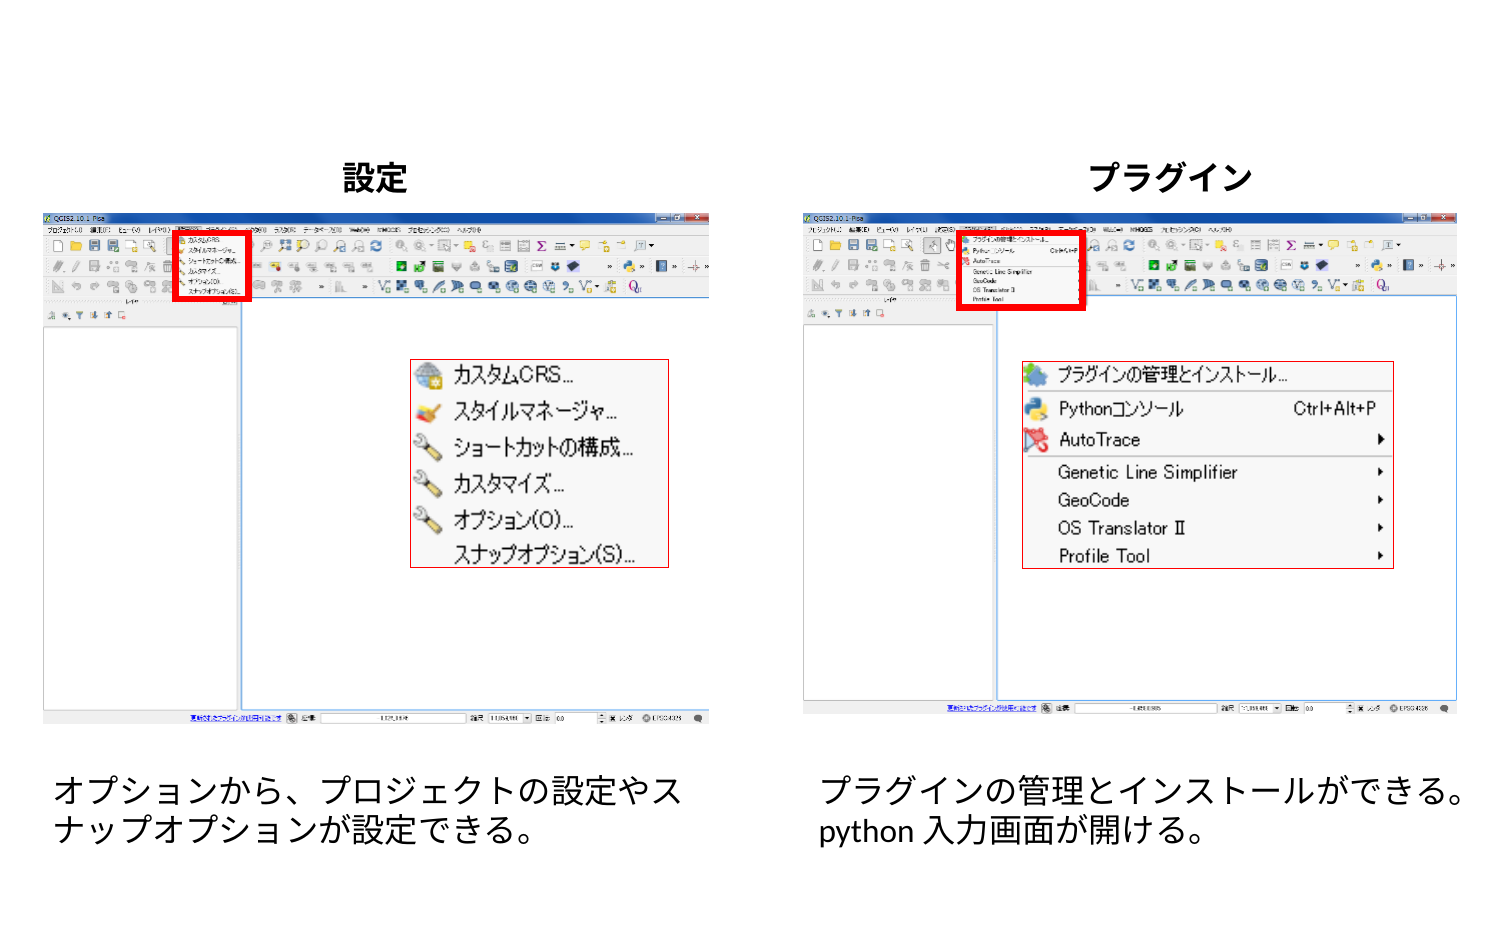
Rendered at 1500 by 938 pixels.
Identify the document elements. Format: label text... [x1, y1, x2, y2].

text_box プラグインの管理とインストールができる。 python入力画面が開ける。 [803, 762, 1492, 857]
picture [43, 213, 709, 724]
text_box プラグイン [1072, 149, 1269, 205]
text_box 設定 [327, 149, 424, 205]
text_box オプションから、プロジェクトの設定やスナップオプションが設定できる。 [38, 762, 727, 857]
picture [803, 213, 1457, 714]
